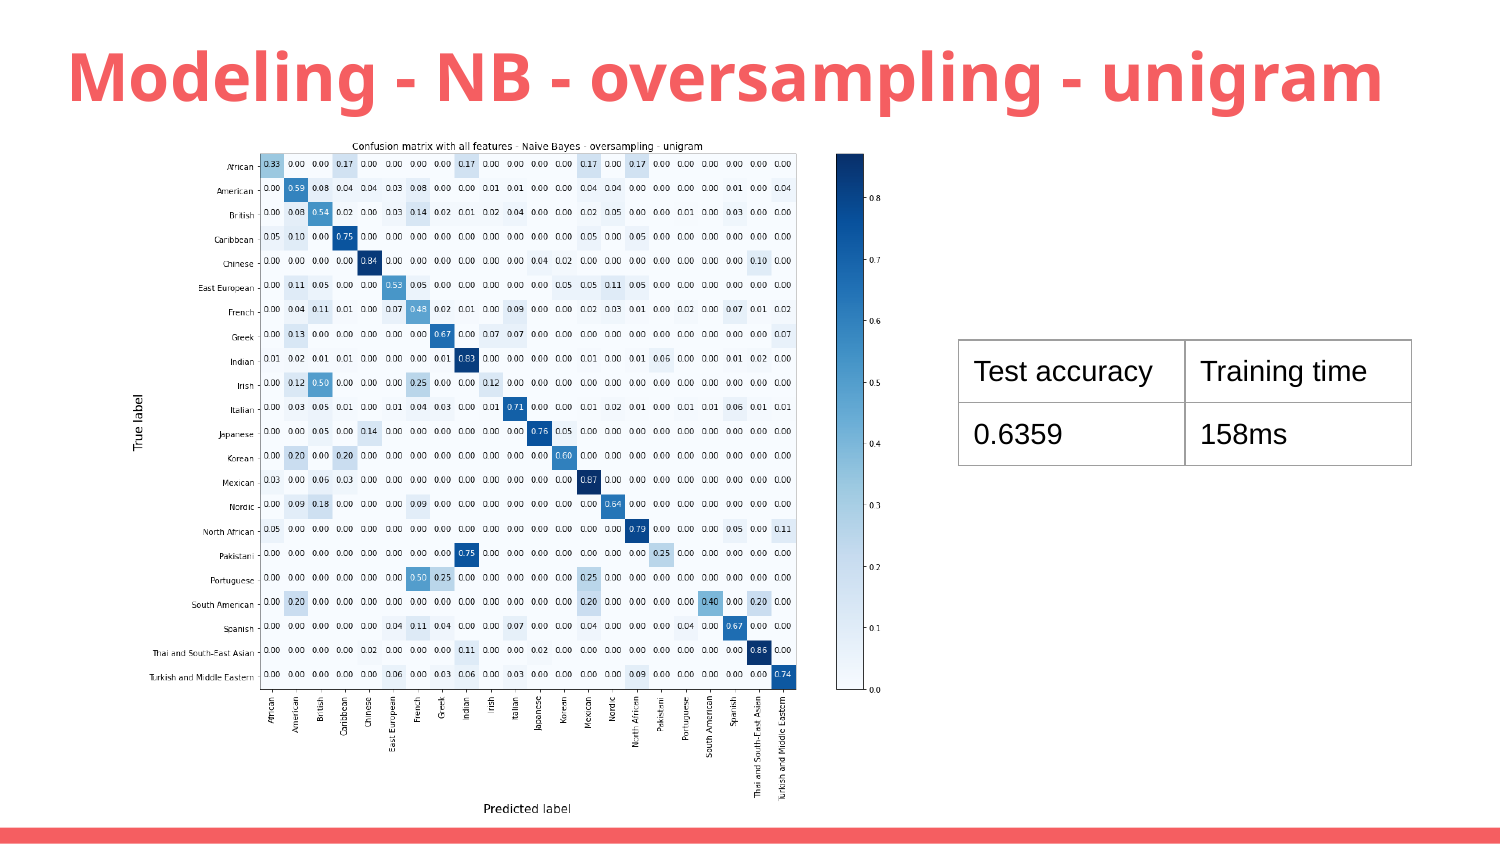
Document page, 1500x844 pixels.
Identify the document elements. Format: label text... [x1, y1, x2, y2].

table_header Test accuracy [959, 341, 1184, 402]
table_cell 158ms [1186, 403, 1411, 465]
title Modeling - NB - oversampling - unigram [51, 20, 1449, 123]
table_cell 0.6359 [959, 403, 1184, 465]
picture [128, 136, 886, 821]
table_header Training time [1186, 341, 1411, 402]
